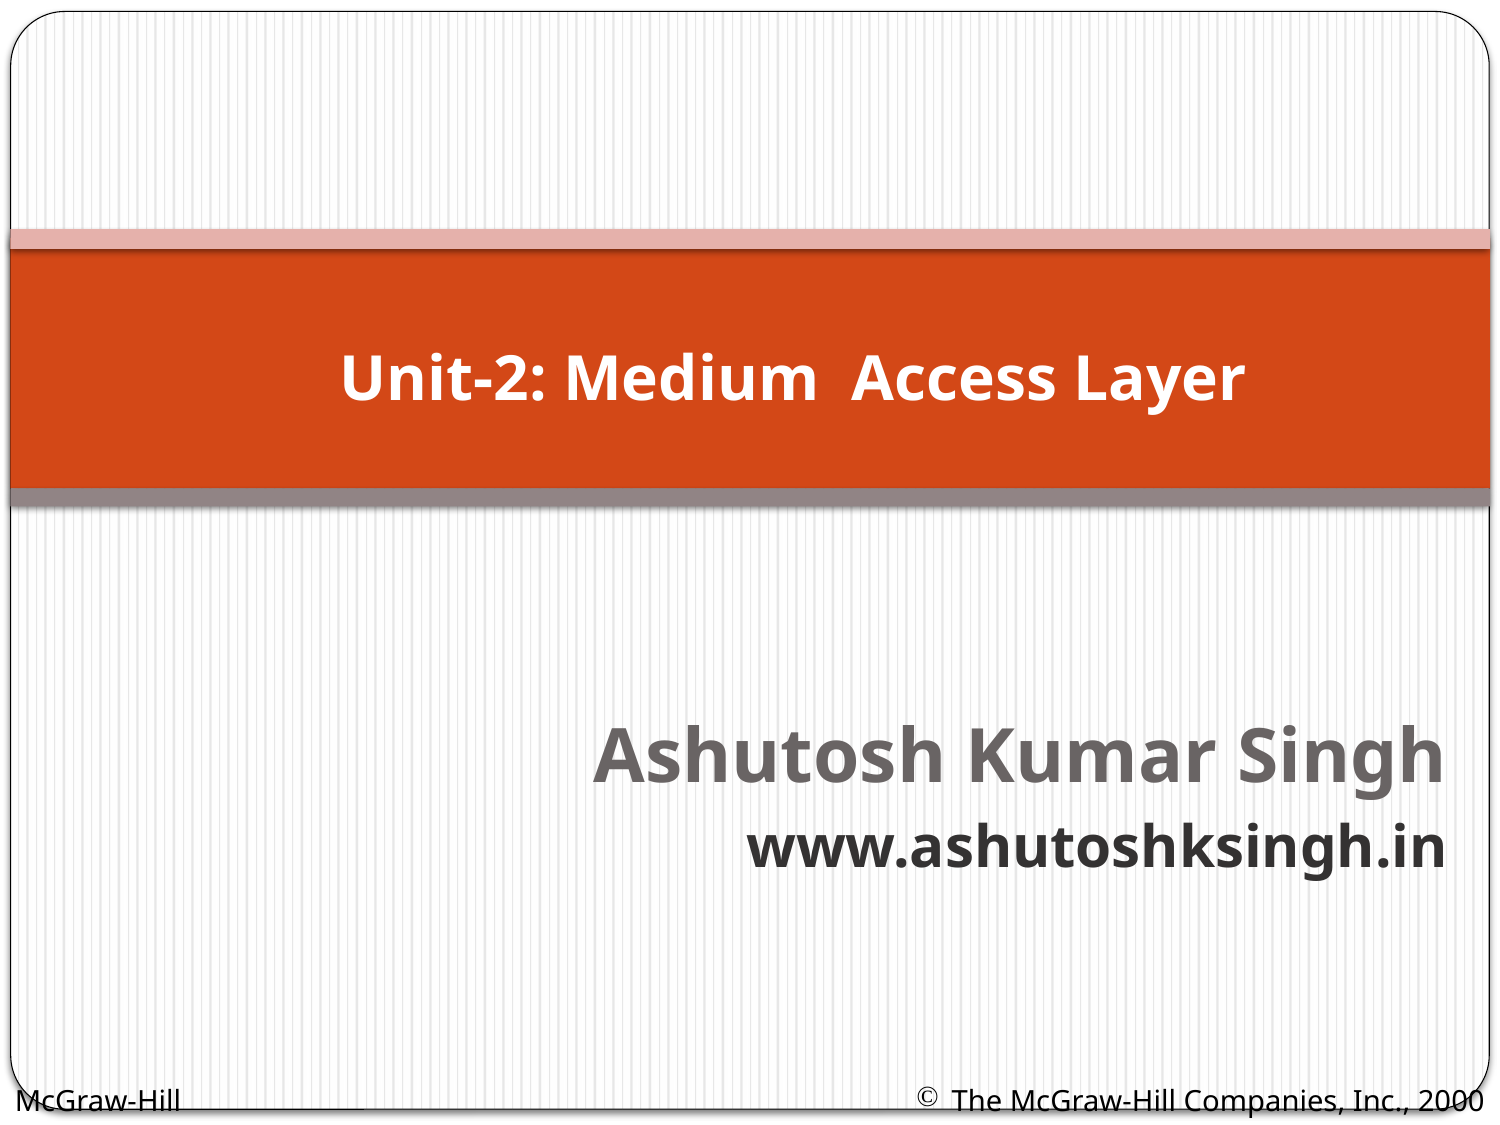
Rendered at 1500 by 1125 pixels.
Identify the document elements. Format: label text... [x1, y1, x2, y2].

title Unit-2: Medium Access Layer [87, 262, 1500, 550]
subtitle Ashutosh Kumar Singh www.ashutoshksingh.in [187, 699, 1463, 913]
